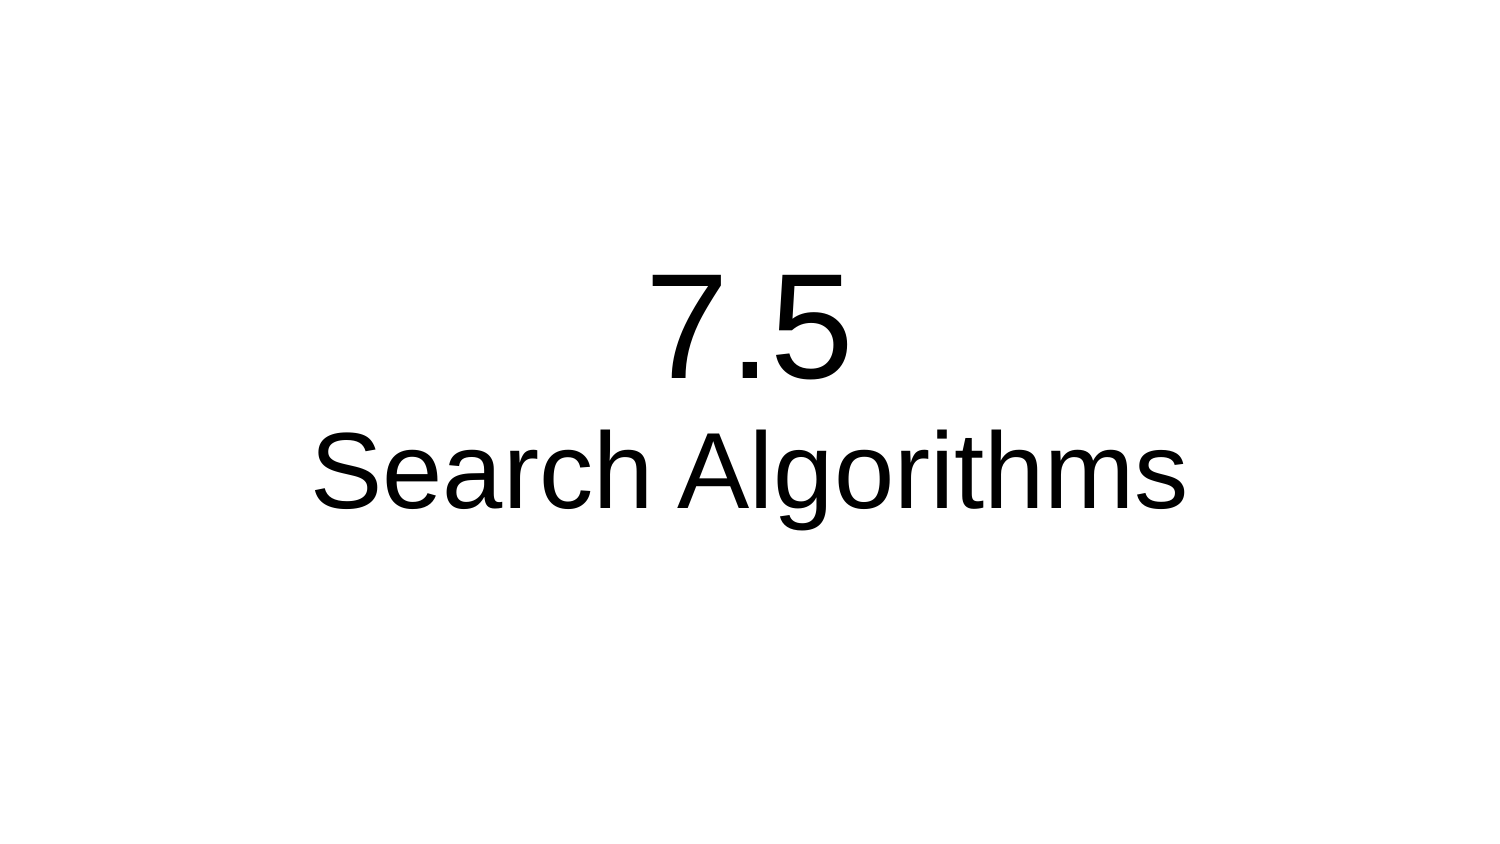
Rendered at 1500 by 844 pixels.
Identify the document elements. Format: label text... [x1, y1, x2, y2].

title 7.5 Search Algorithms [51, 209, 1449, 547]
